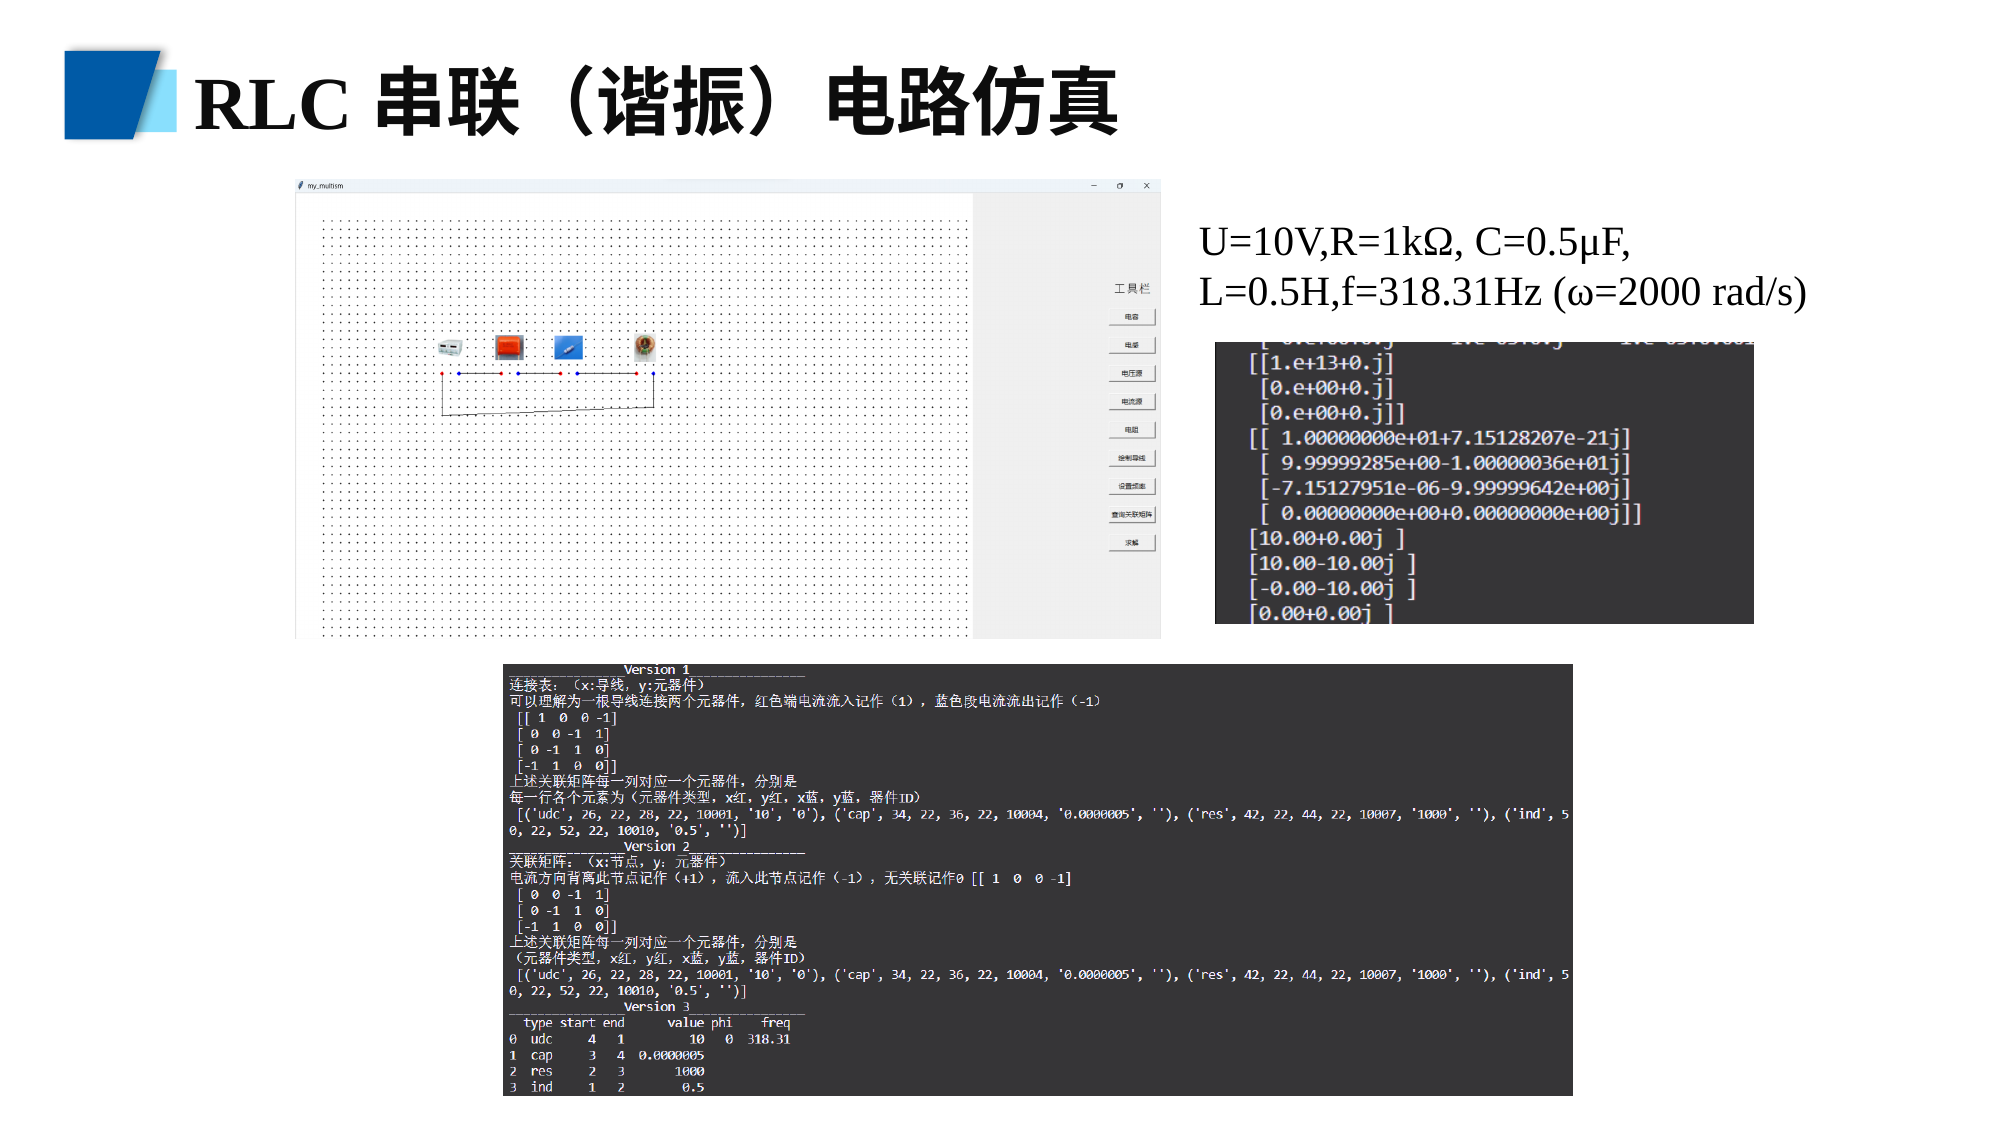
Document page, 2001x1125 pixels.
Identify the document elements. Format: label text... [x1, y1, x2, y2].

text_box RLC串联（谐振）电路仿真 [180, 47, 1137, 152]
picture [295, 179, 1161, 639]
text_box U=10V,R=1kΩ, C=0.5μF, L=0.5H,f=318.31Hz (ω=2000 rad/s) [1184, 206, 1832, 321]
picture [503, 664, 1573, 1096]
picture [1215, 342, 1754, 624]
